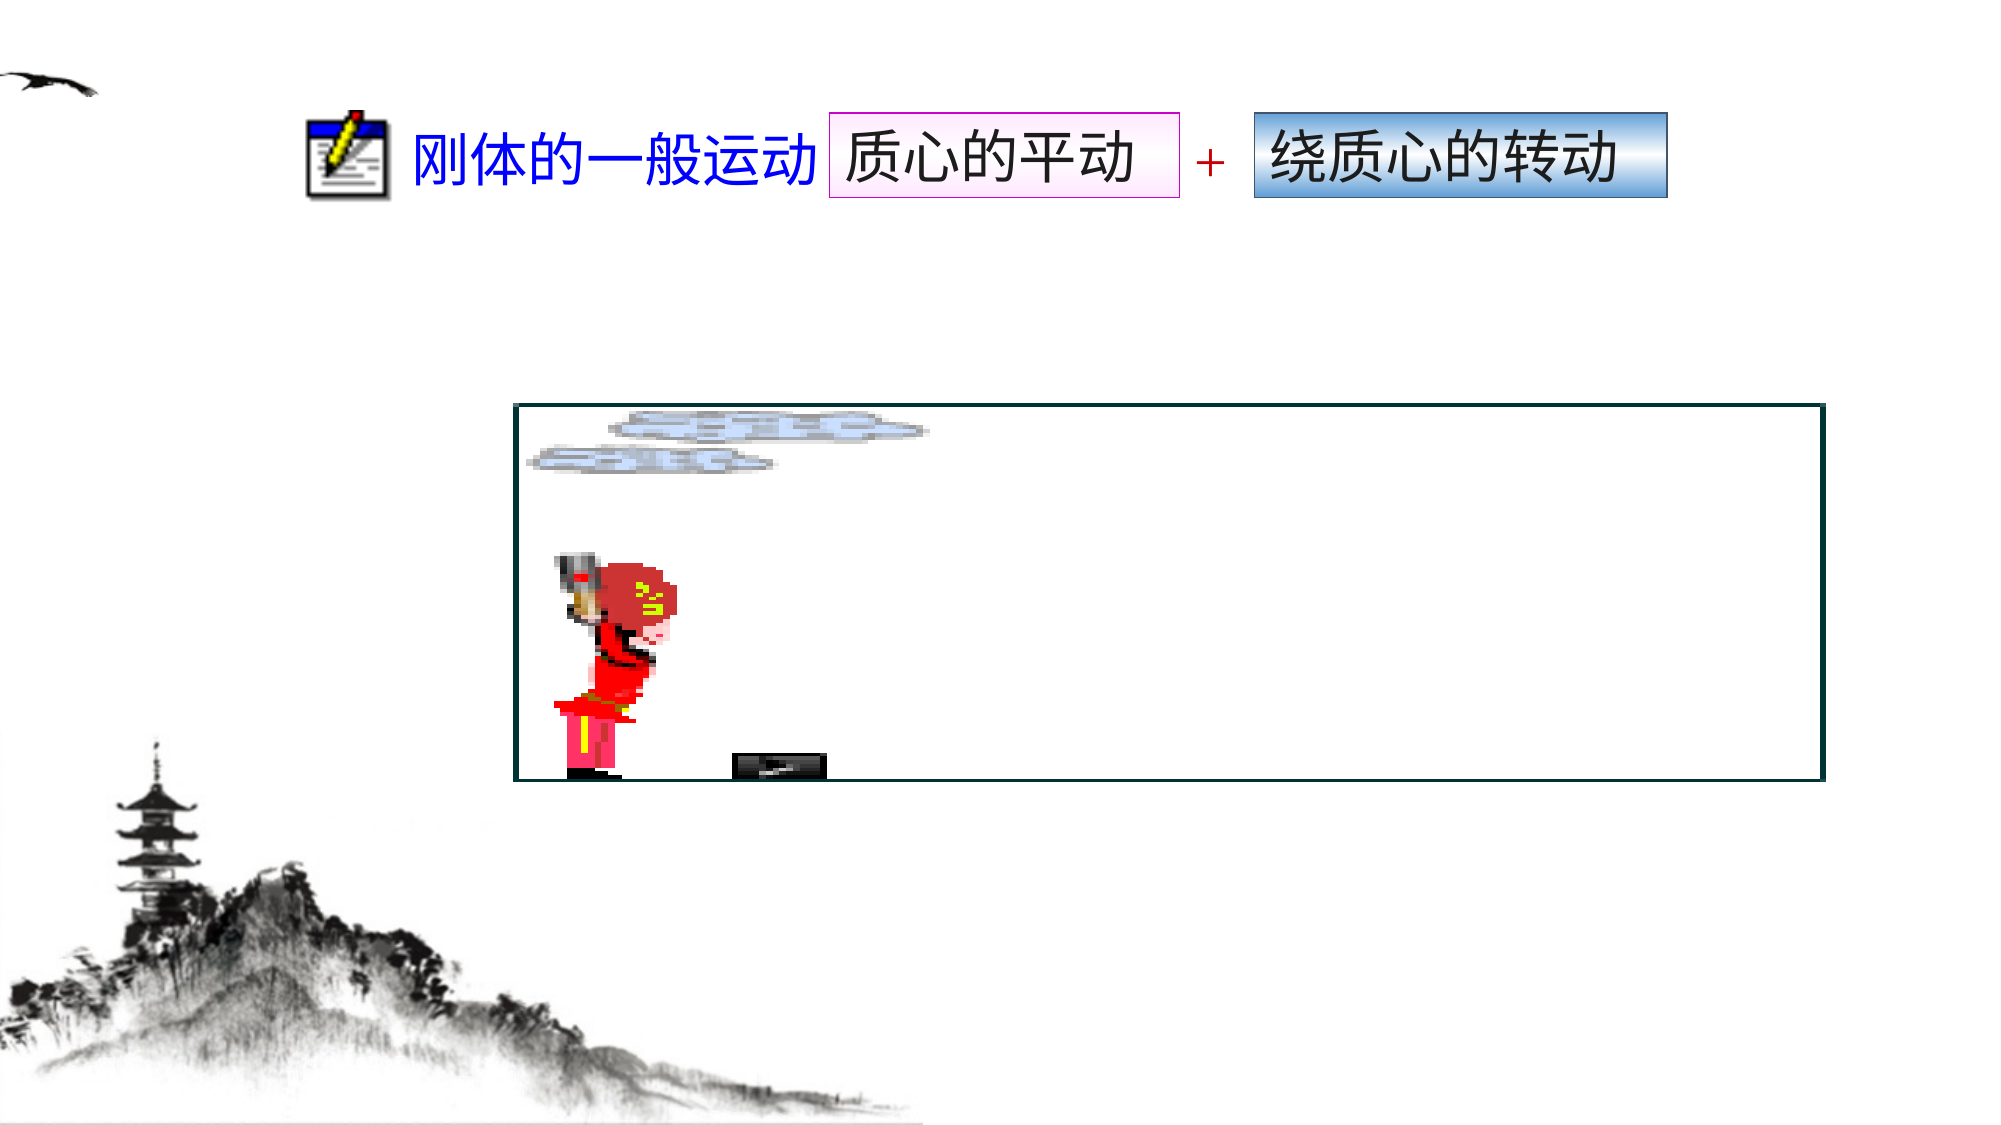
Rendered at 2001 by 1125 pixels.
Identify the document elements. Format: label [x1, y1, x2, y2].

picture [0, 3, 99, 97]
picture [0, 732, 923, 1125]
text_box [304, 112, 1668, 203]
